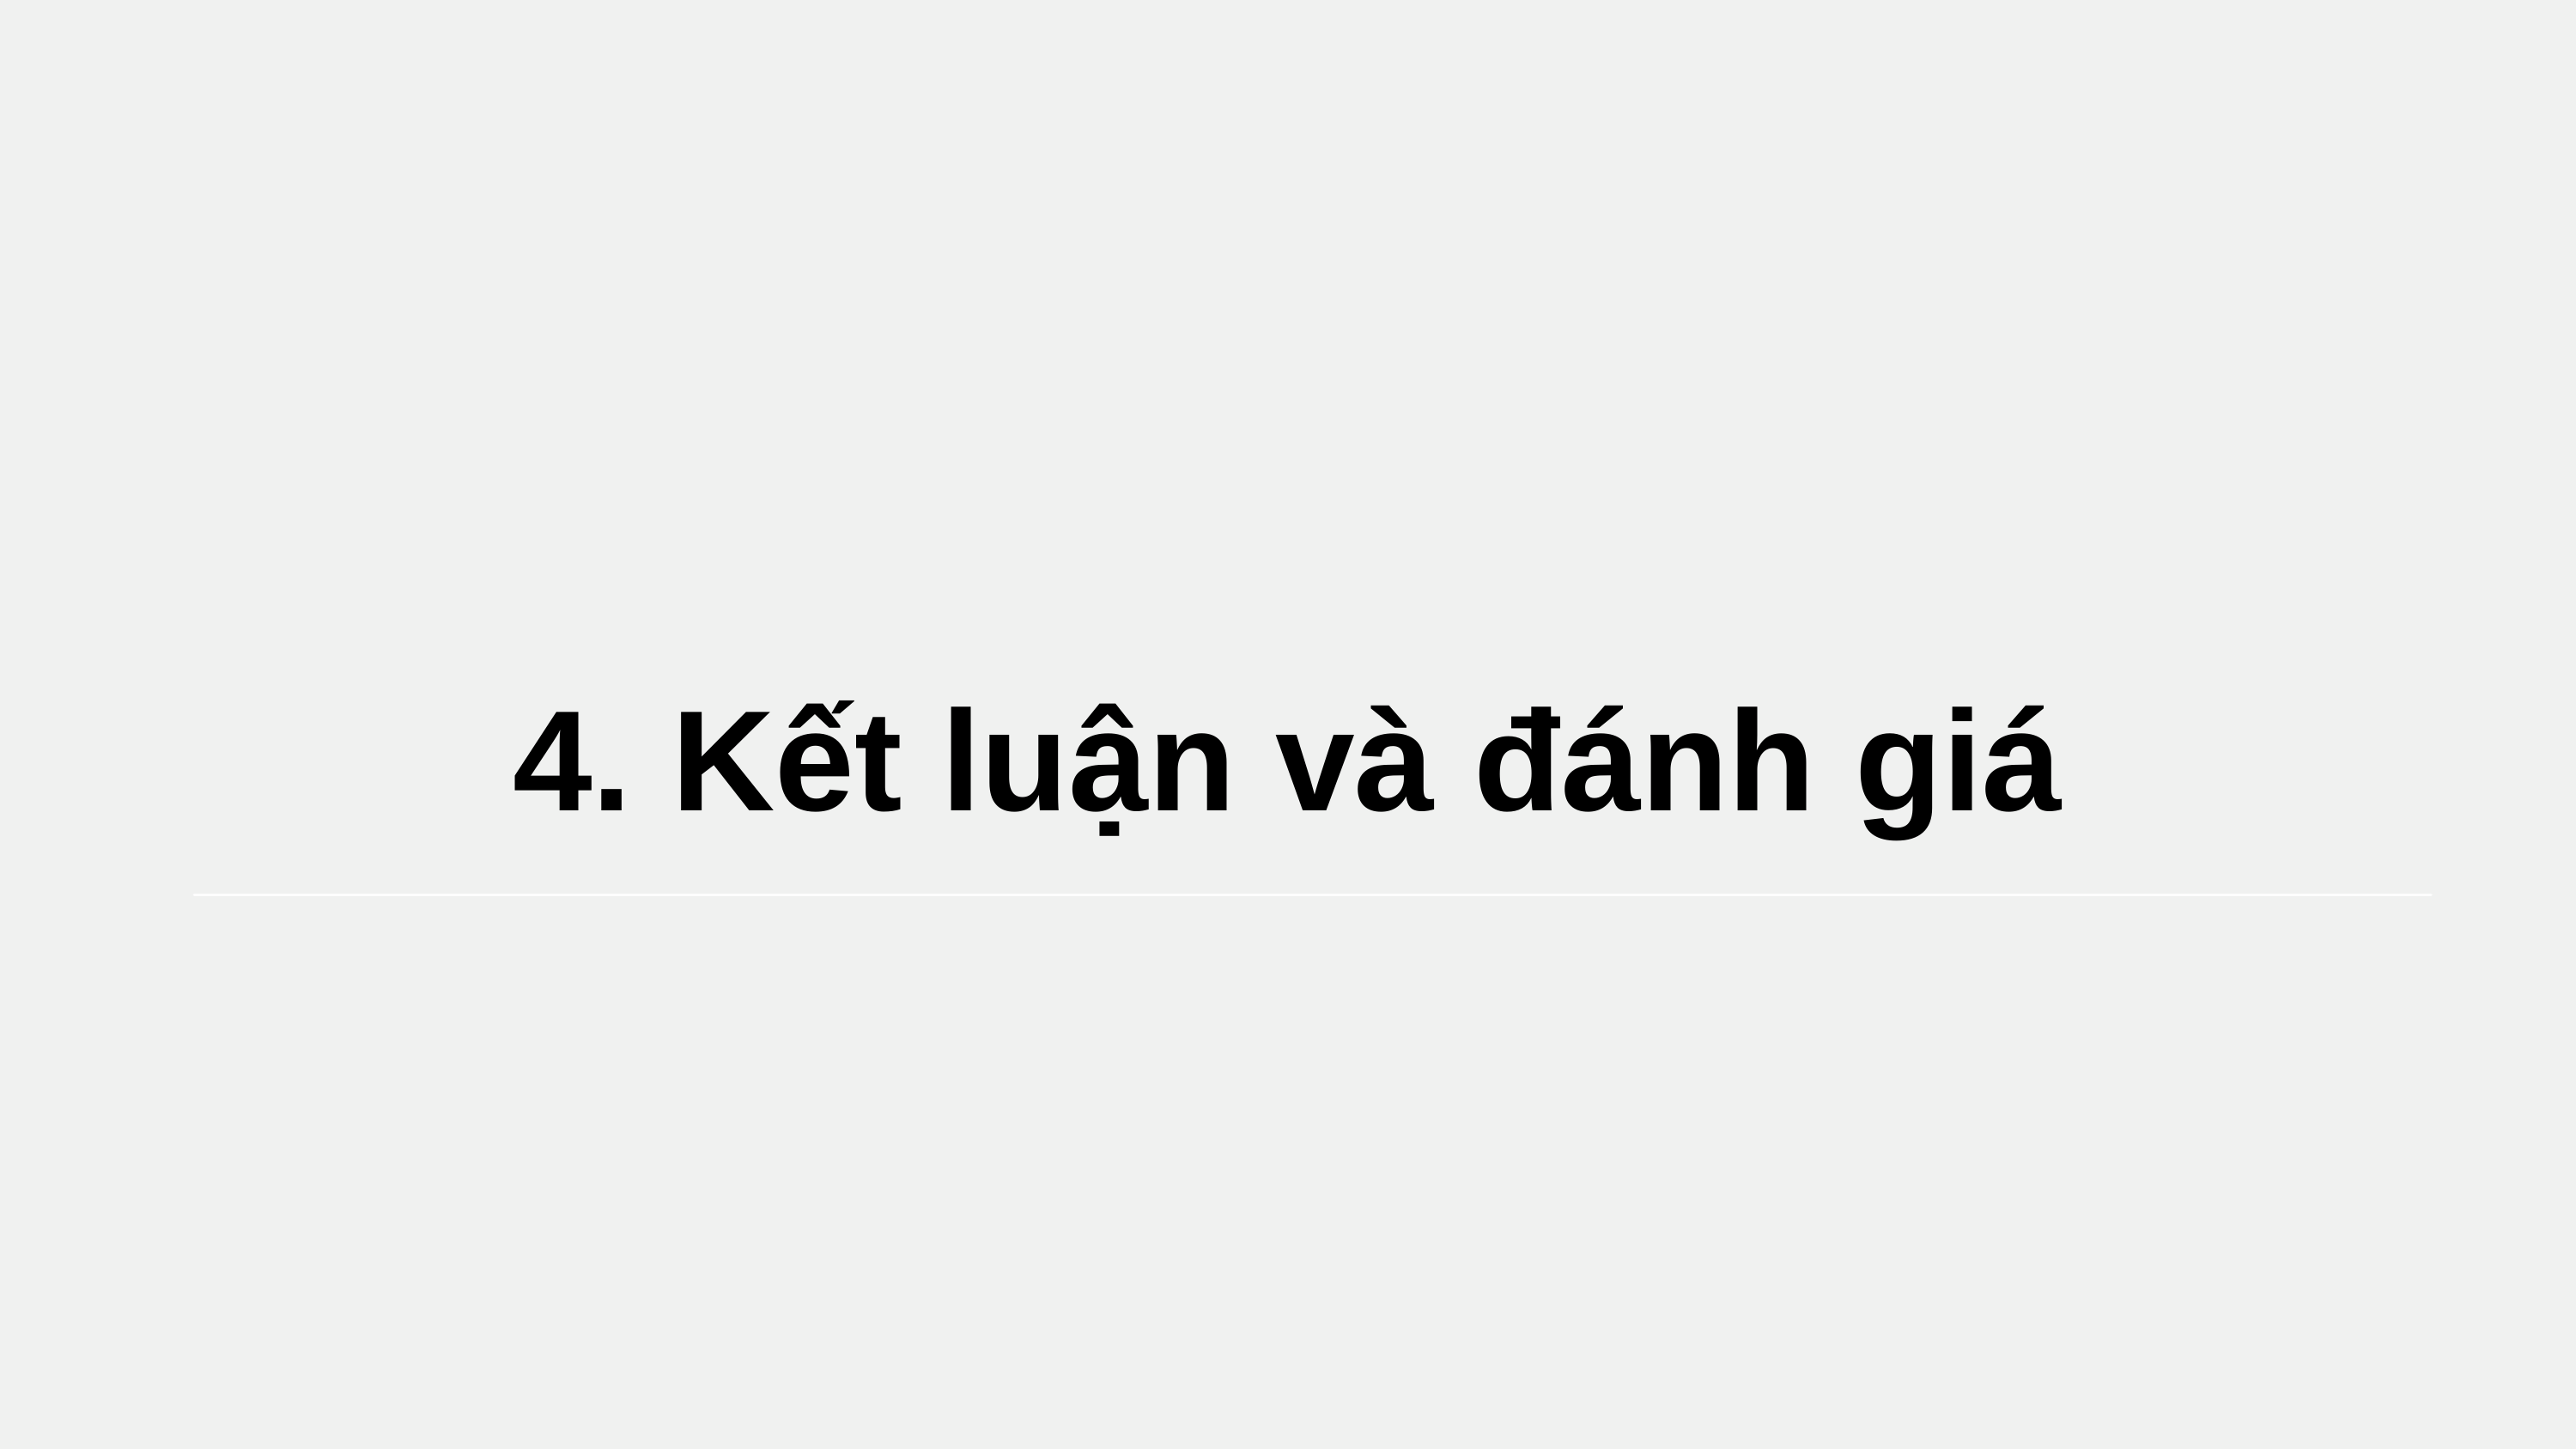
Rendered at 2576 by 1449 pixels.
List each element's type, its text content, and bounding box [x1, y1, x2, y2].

text_box 4. Kết luận và đánh giá [144, 633, 2432, 840]
